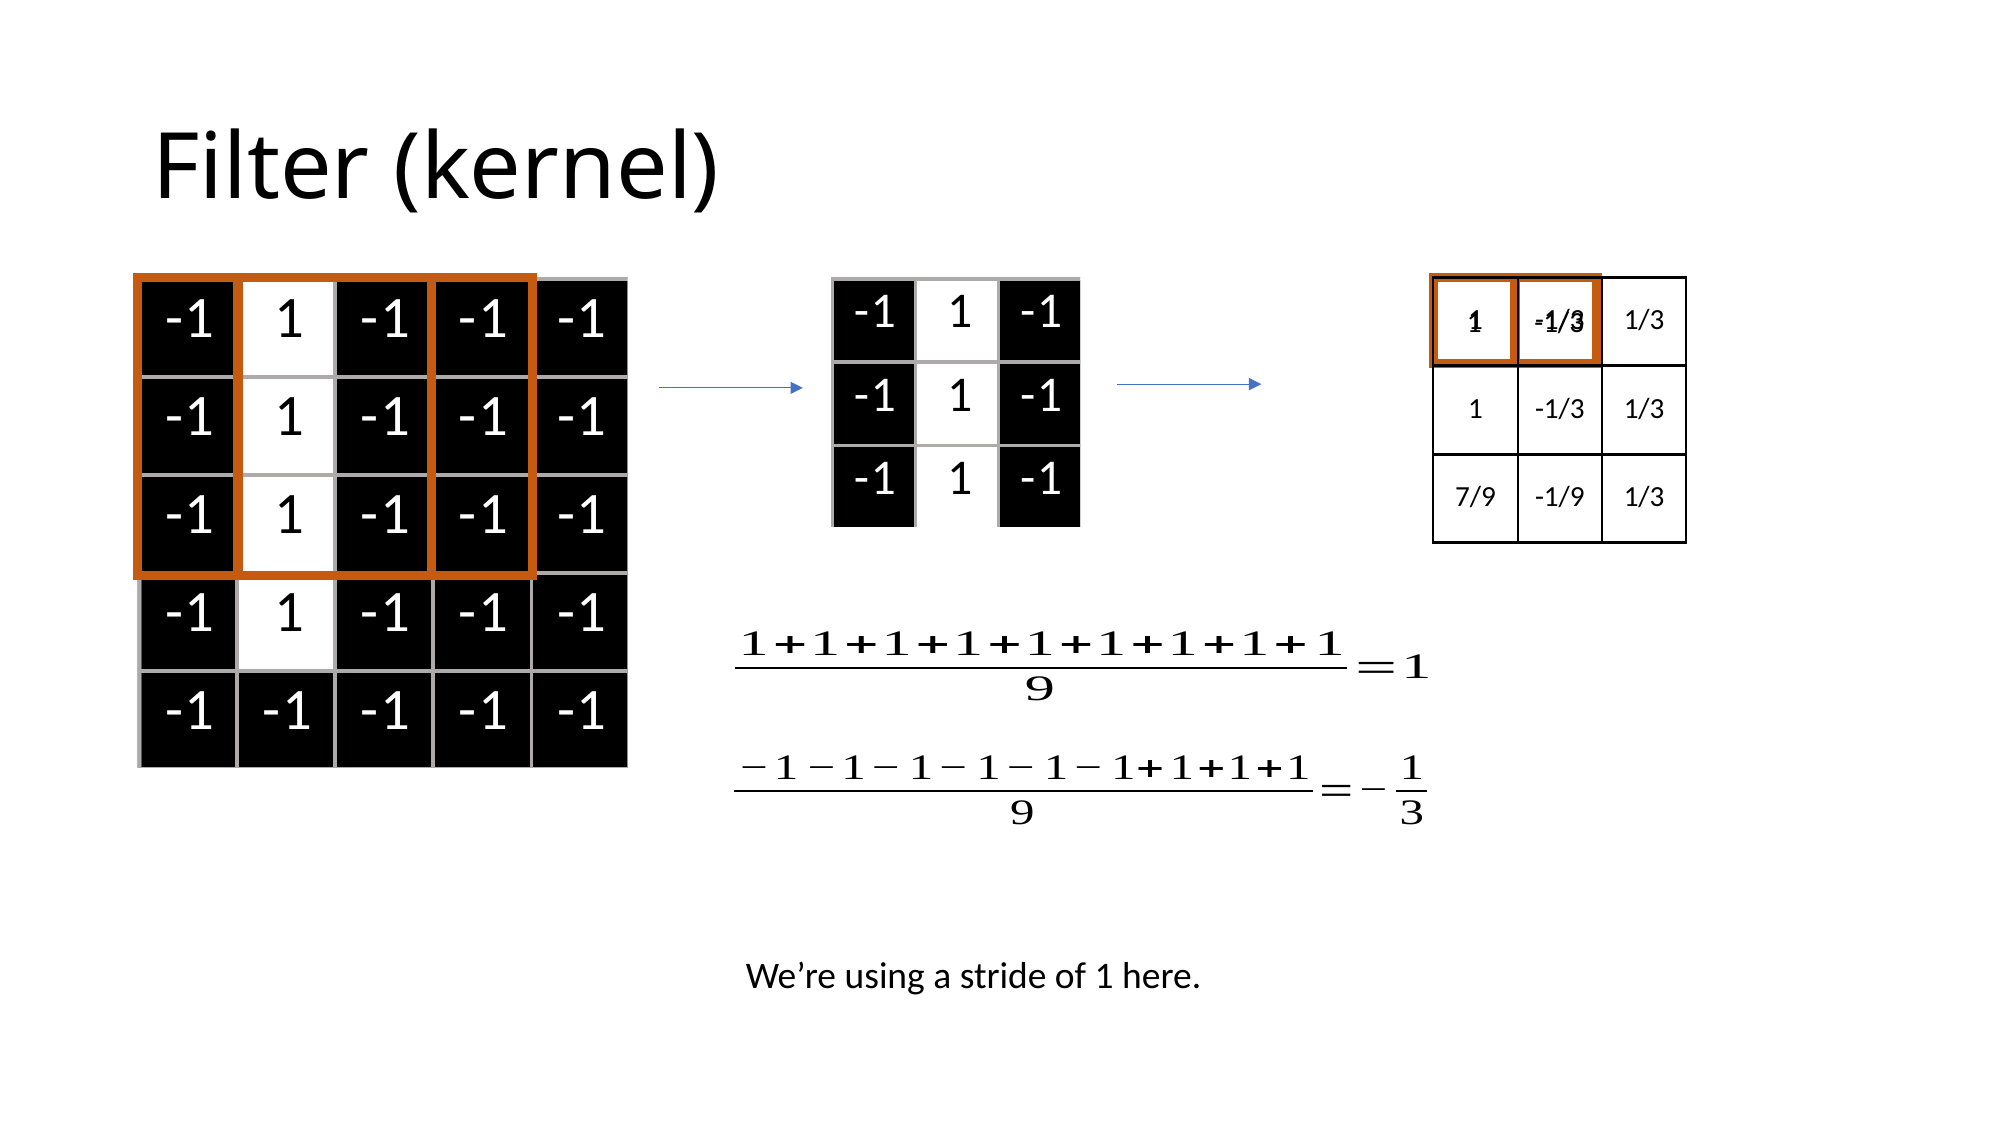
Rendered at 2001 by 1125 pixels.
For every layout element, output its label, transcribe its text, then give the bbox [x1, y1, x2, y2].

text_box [137, 710, 238, 772]
table_cell 1/3 [1603, 456, 1685, 543]
table_header -1/3 [1597, 279, 1601, 366]
table_cell -1/3 [1597, 367, 1601, 454]
table_cell 1/3 [1603, 367, 1685, 454]
text_box We’re using a stride of 1 here. [731, 943, 1241, 1003]
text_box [137, 277, 238, 710]
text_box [238, 277, 1597, 833]
table_cell -1/9 [1597, 456, 1601, 543]
title Filter (kernel) [137, 59, 1863, 278]
table_header 1/3 [1603, 279, 1685, 366]
